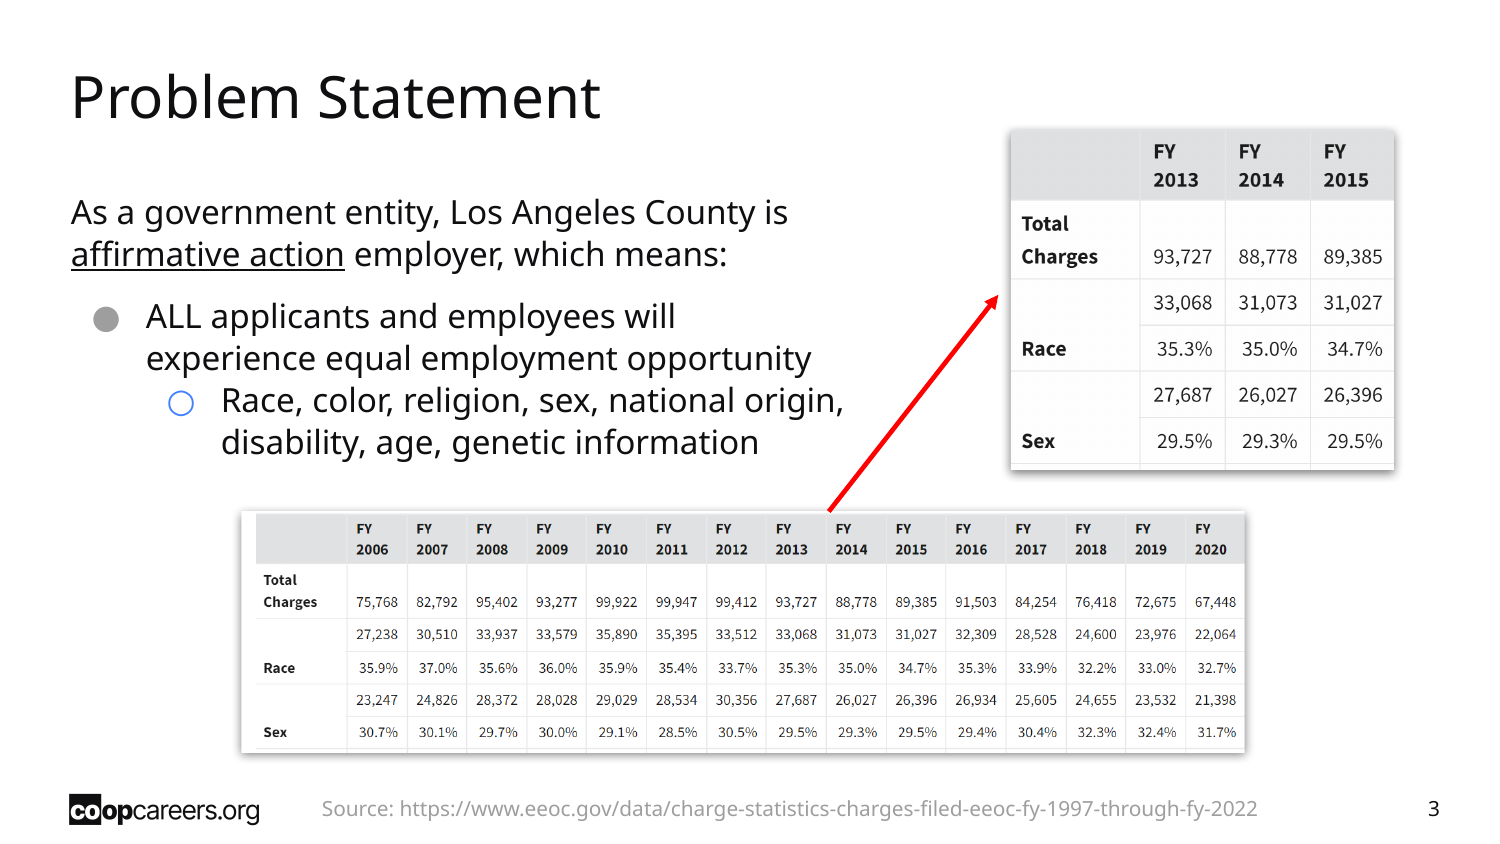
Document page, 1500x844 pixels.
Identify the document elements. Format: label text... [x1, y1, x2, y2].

picture [1010, 130, 1395, 470]
picture [51, 767, 277, 844]
title Problem Statement [70, 60, 1430, 155]
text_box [828, 294, 999, 512]
slide_number ‹#› [1364, 777, 1455, 842]
picture [241, 511, 1245, 753]
list As a government entity, Los Angeles County is affirmative action employer, which means: ALL applicants and employees will experience equal employment opportunity Race, color, religion, sex, national origin, disability, age, genetic information [70, 189, 852, 750]
subtitle Source: https://www.eeoc.gov/data/charge-statistics-charges-filed-eeoc-fy-1997-through-fy-2022 [321, 794, 1337, 825]
